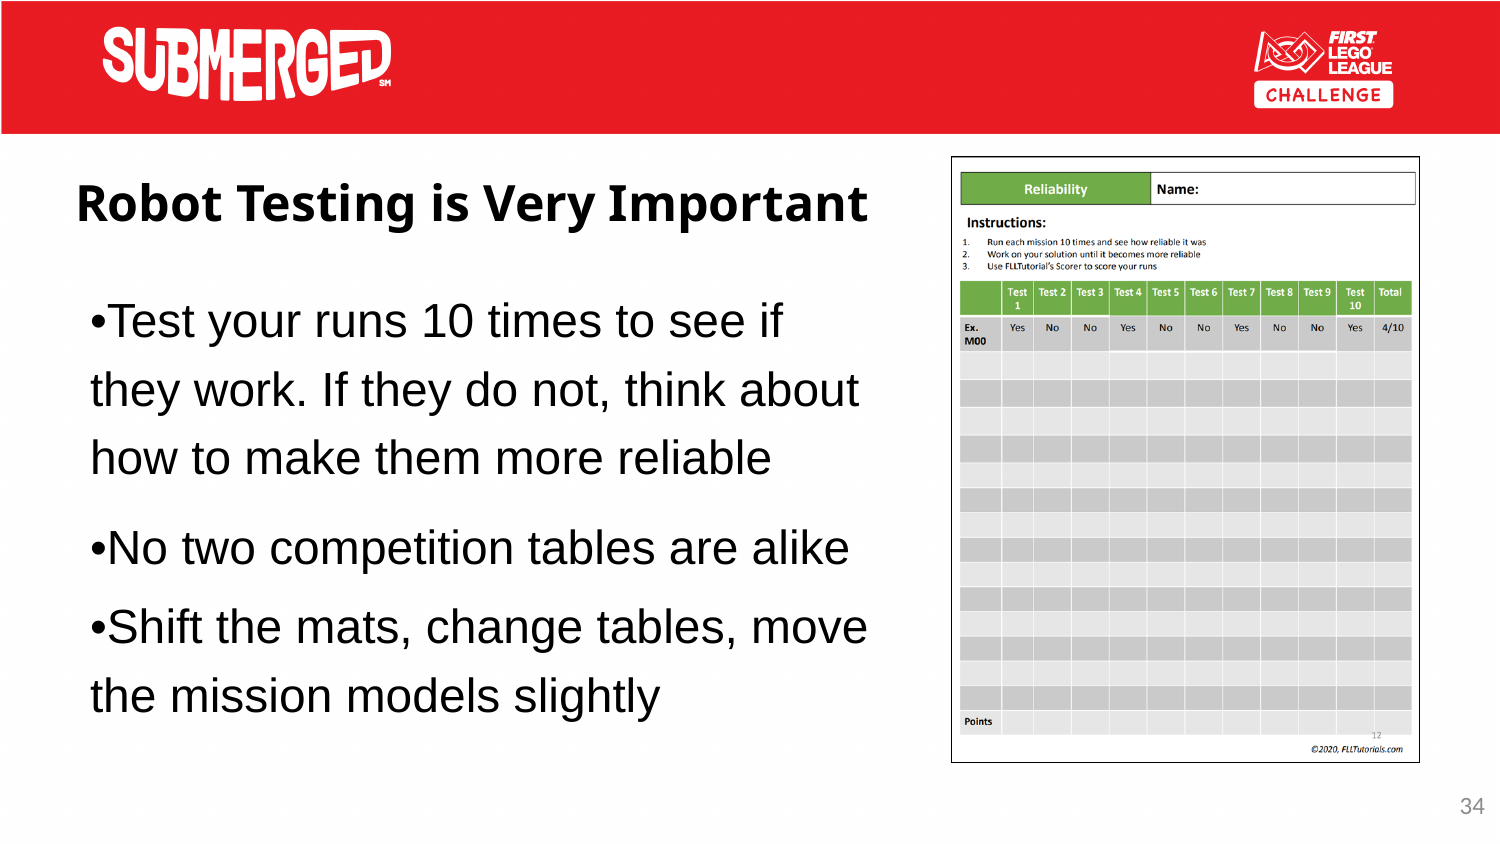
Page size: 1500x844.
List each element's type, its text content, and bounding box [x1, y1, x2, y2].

slide_number 34 [1161, 781, 1500, 828]
title Robot Testing is Very Important [1427, 155, 1436, 248]
picture [0, 0, 1500, 844]
list •Test your runs 10 times to see if they work. If they do not, think about how to make them more reliable •No two competition tables are alike •Shift the mats, change tables, move the mission models slightly [74, 269, 889, 759]
title Robot Testing is Very Important [74, 155, 950, 248]
